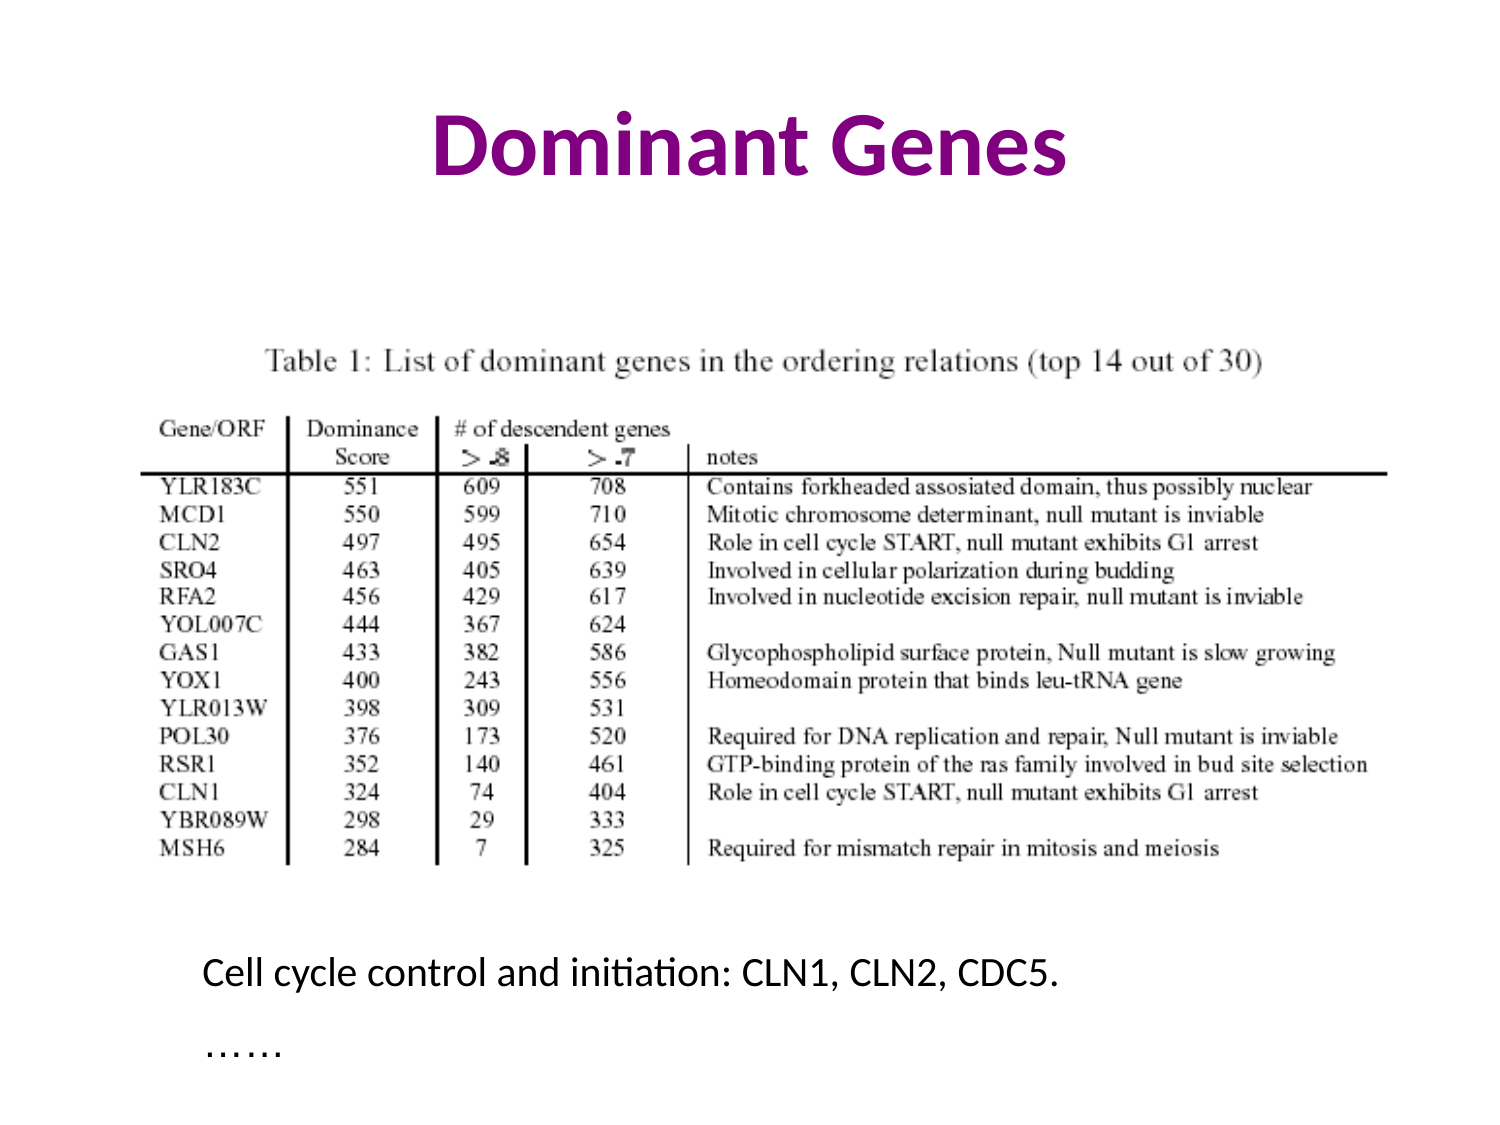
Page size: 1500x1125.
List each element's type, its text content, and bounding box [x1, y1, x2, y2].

text_box Cell cycle control and initiation: CLN1, CLN2, CDC5. …… [187, 937, 1275, 1074]
picture [109, 314, 1413, 888]
title Dominant Genes [75, 45, 1425, 233]
